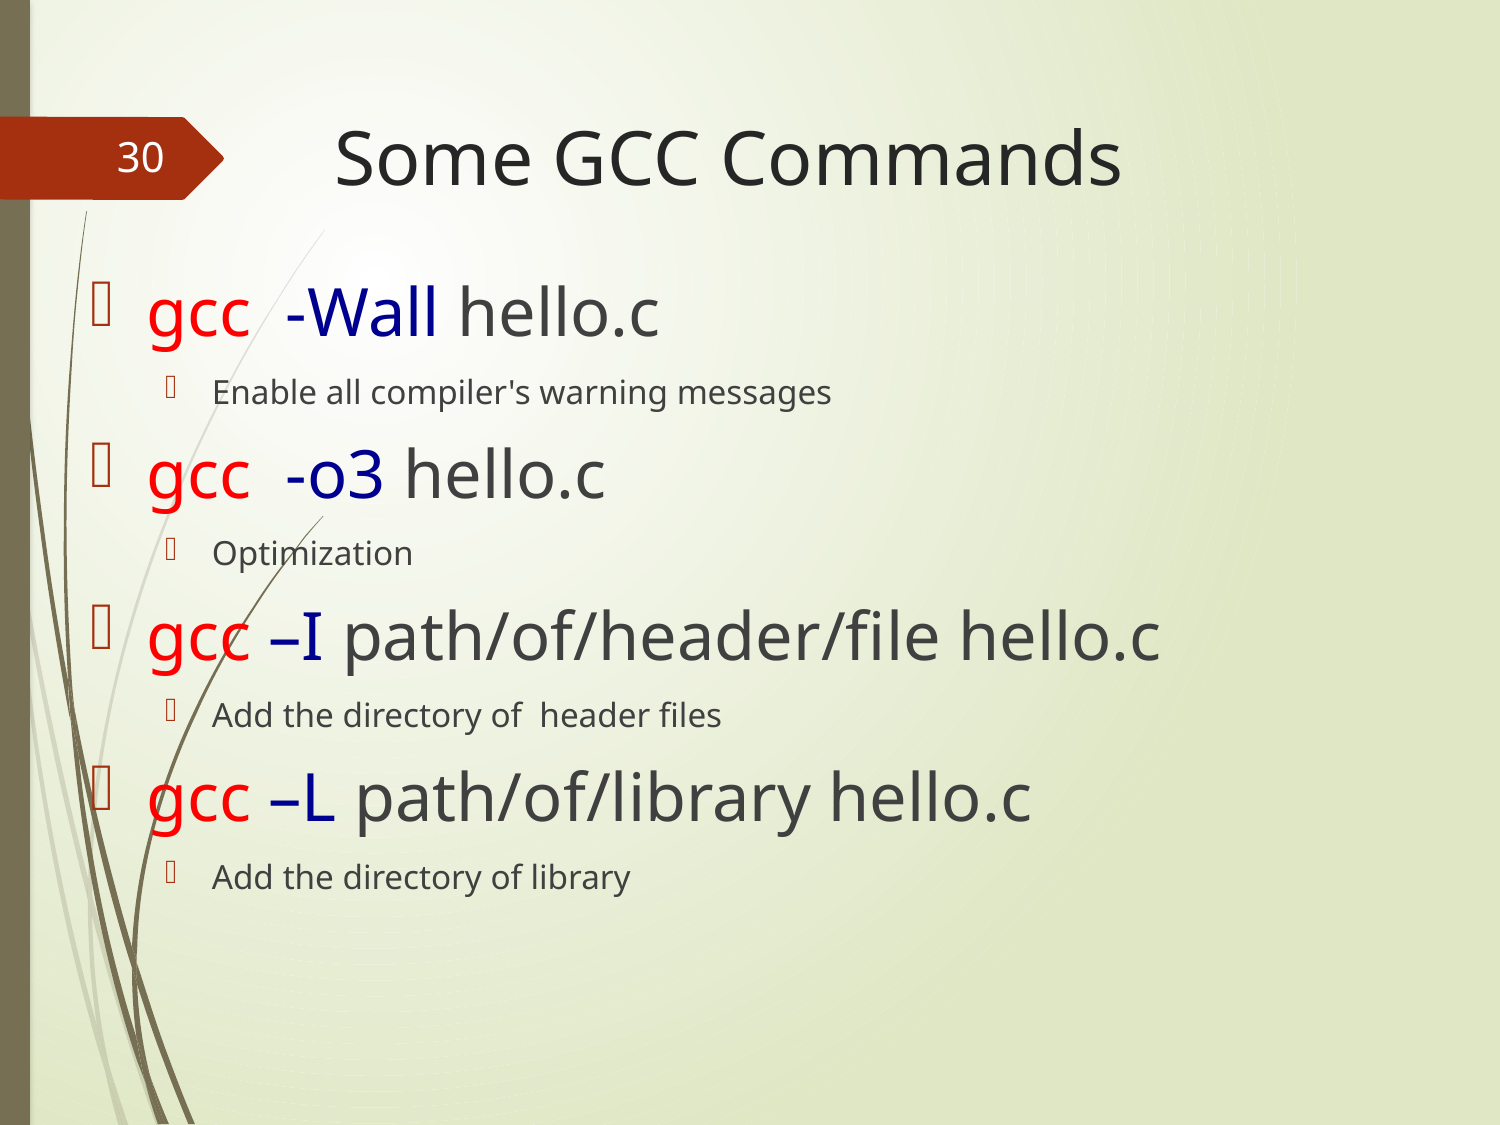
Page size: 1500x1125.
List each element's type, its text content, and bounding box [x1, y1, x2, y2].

list gcc -Wall hello.c Enable all compiler's warning messages gcc -o3 hello.c Optimization gcc –I path/of/header/file hello.c Add the directory of header files gcc –L path/of/library hello.c Add the directory of library [75, 262, 1425, 1070]
slide_number 30 [83, 129, 180, 190]
title Some GCC Commands [319, 102, 1400, 262]
